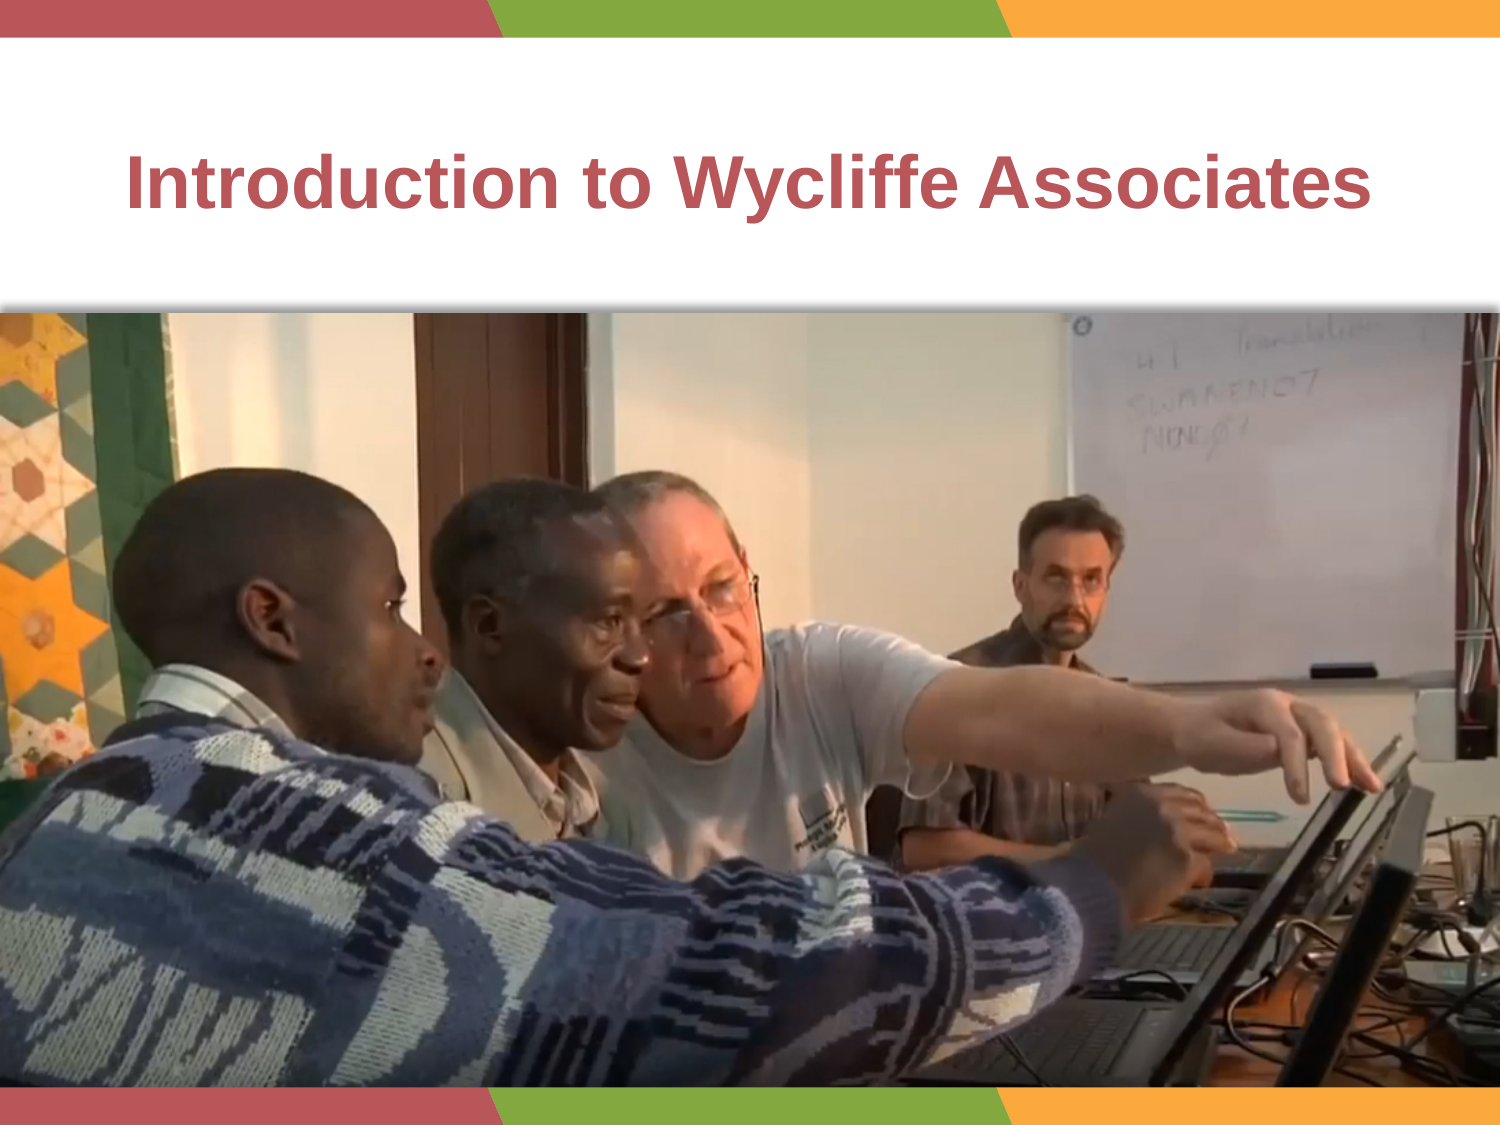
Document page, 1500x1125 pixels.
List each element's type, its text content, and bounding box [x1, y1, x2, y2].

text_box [0, 0, 1500, 38]
picture [0, 313, 1500, 1087]
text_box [0, 1087, 1500, 1125]
text_box Introduction to Wycliffe Associates [27, 125, 1473, 231]
